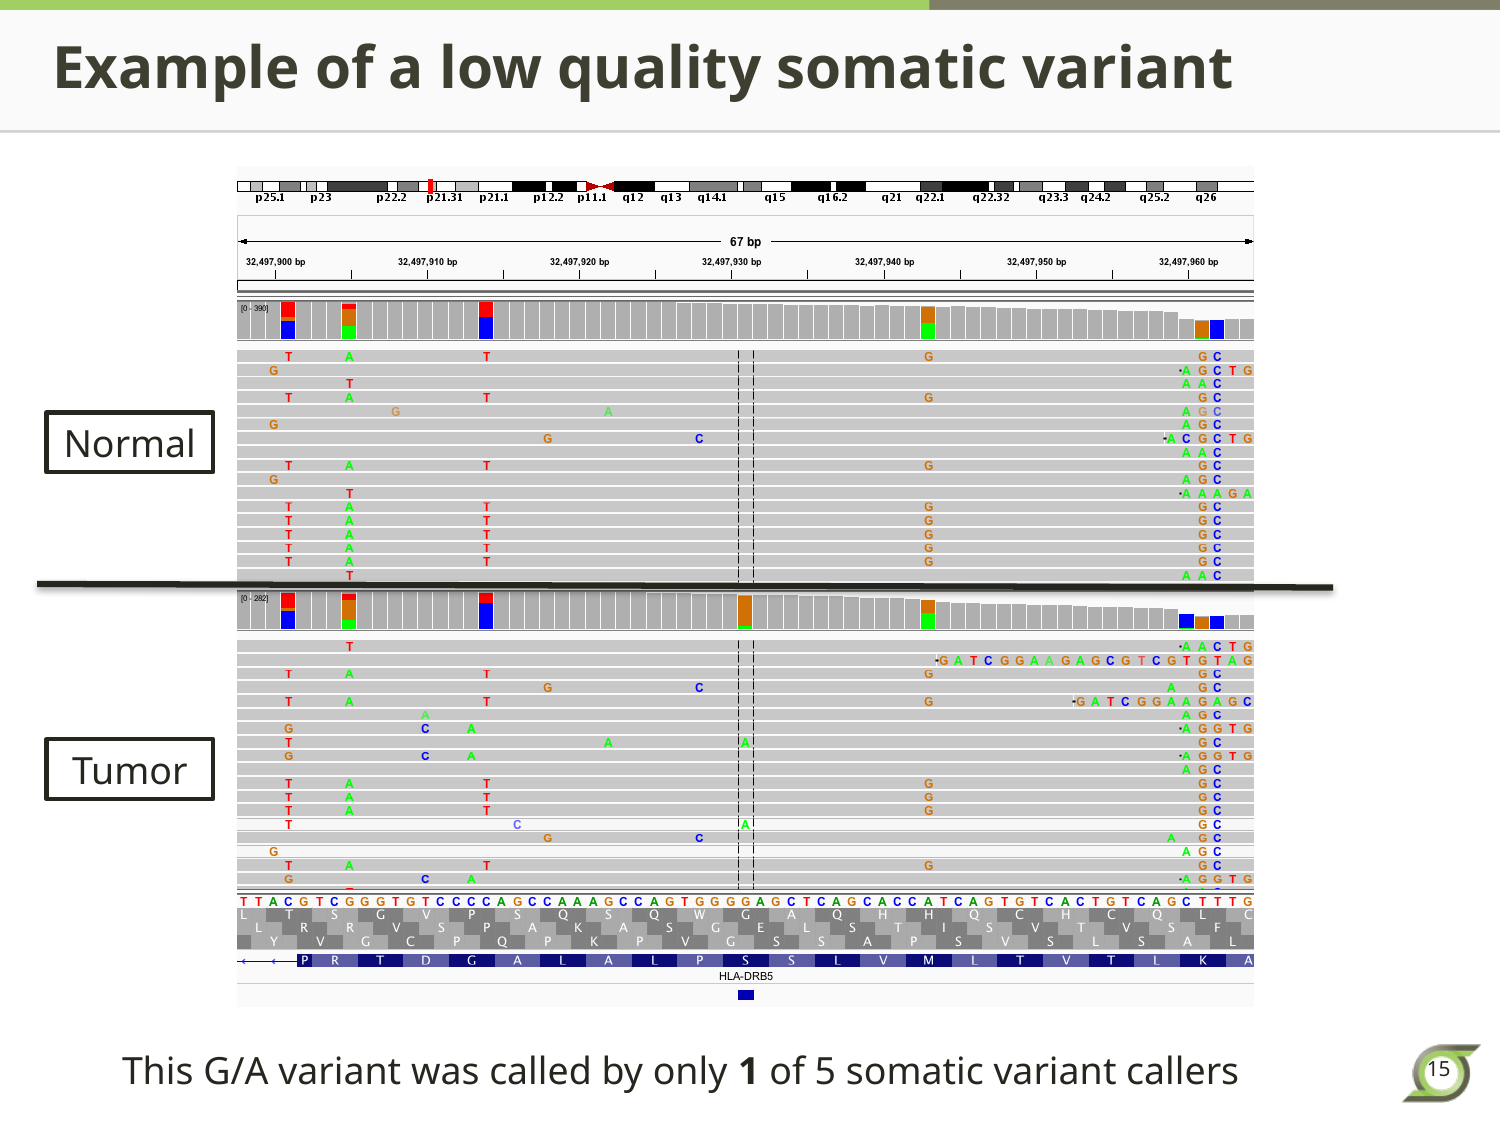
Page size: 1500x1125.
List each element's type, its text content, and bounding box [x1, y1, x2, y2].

text_box This G/A variant was called by only 1 of 5 somatic variant callers [107, 1039, 1255, 1100]
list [36, 166, 1455, 1007]
title Example of a low quality somatic variant [37, 18, 1454, 112]
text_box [36, 583, 1334, 588]
